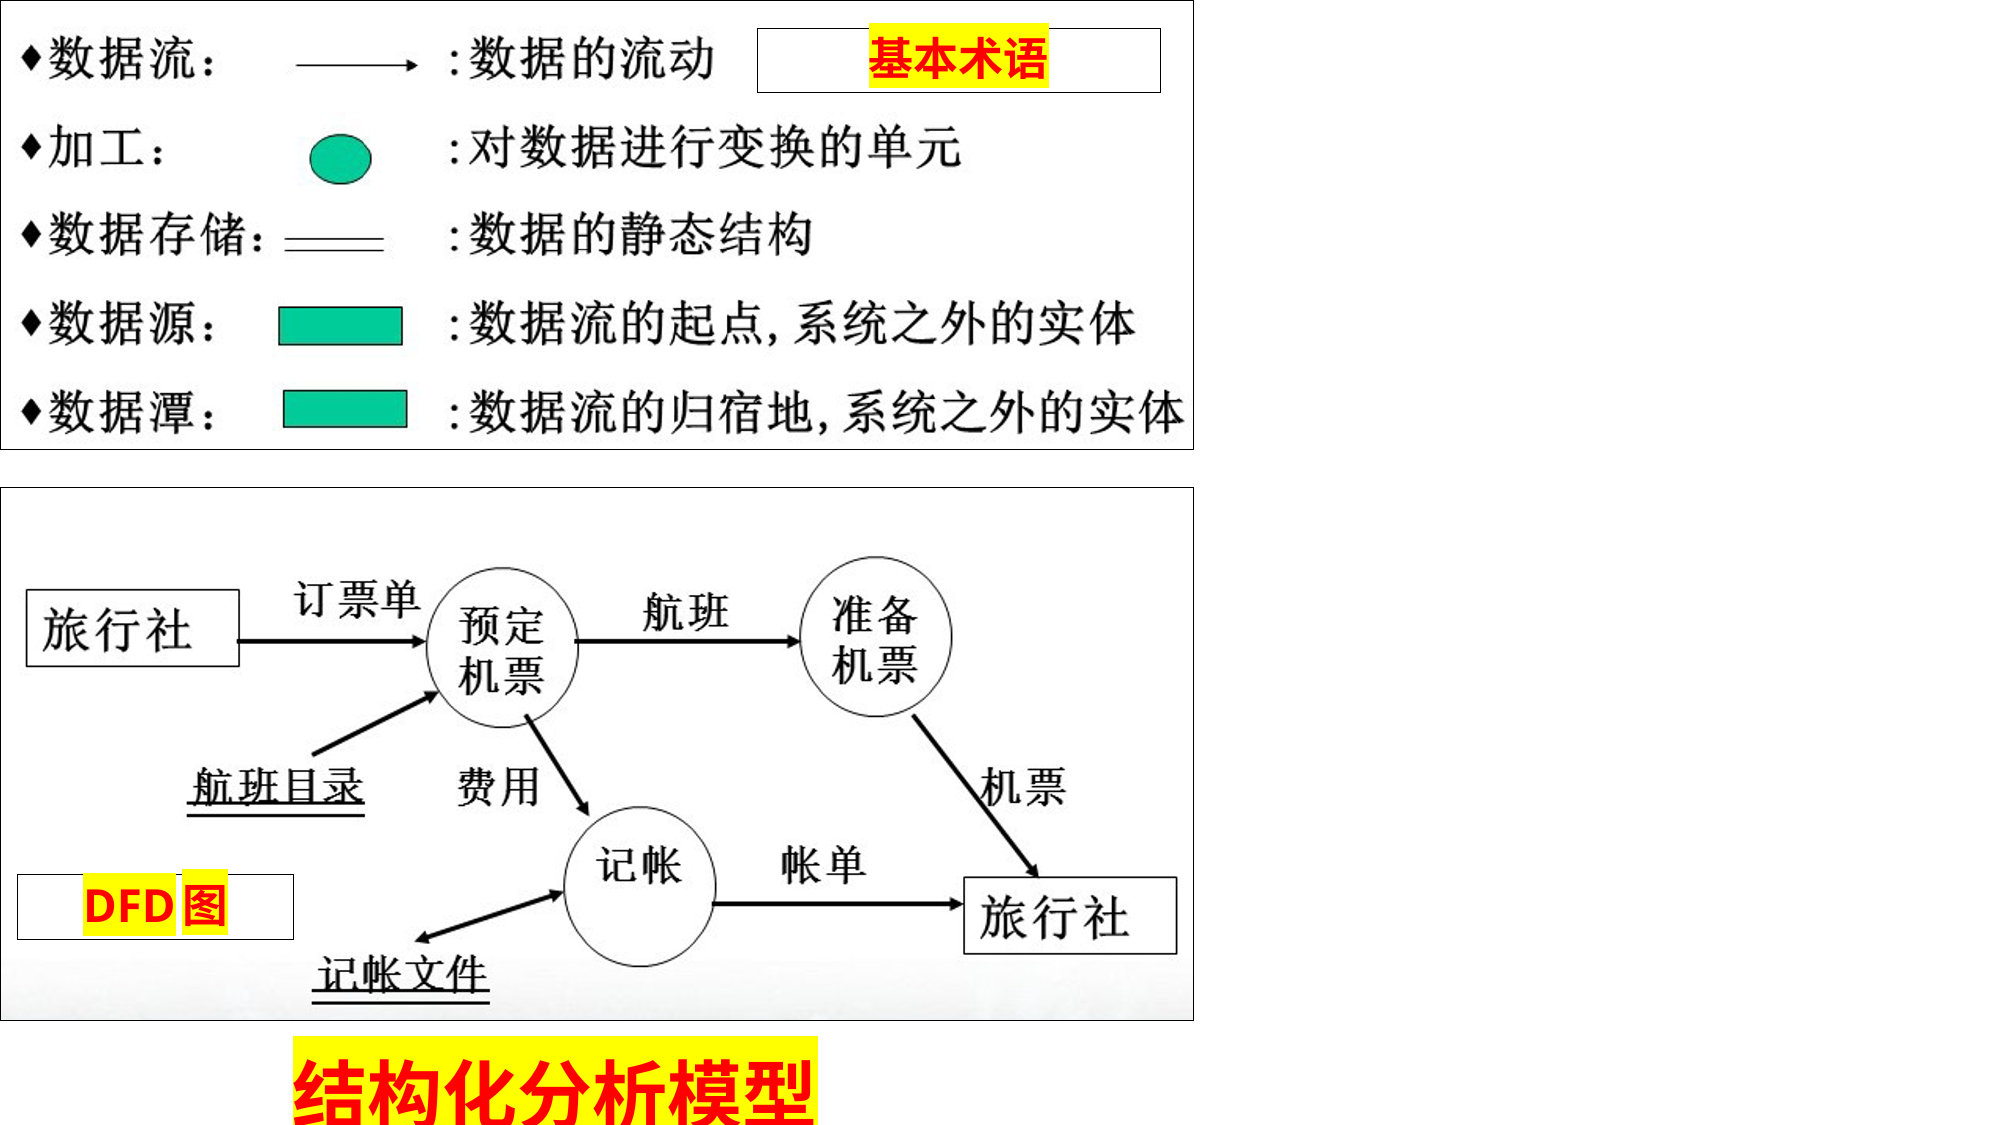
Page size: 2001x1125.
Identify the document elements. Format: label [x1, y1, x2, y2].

text_box [0, 0, 1194, 1125]
